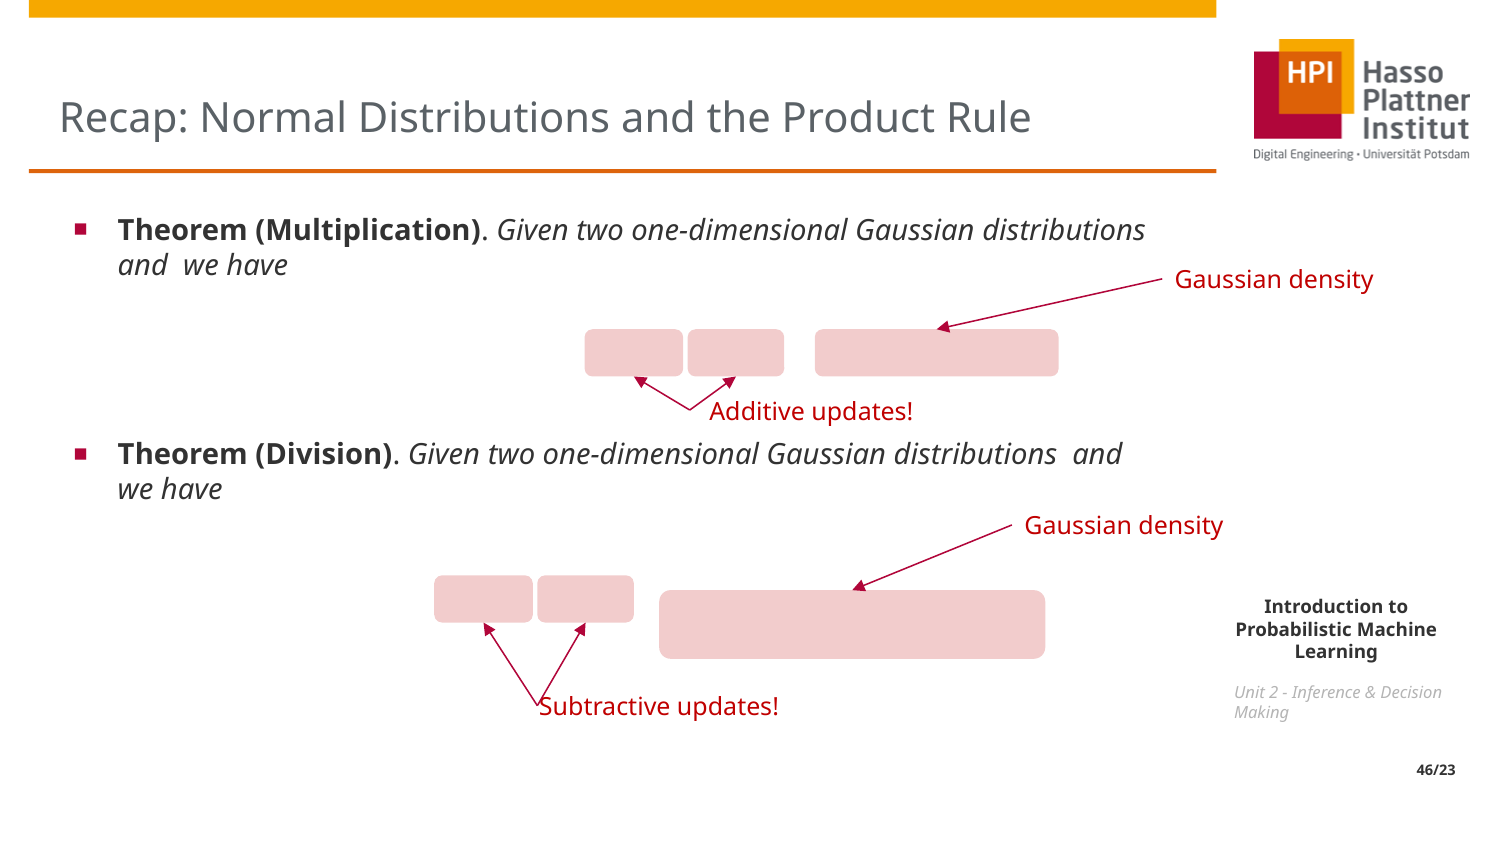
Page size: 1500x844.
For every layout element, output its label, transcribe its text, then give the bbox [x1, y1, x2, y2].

text_box [432, 573, 535, 625]
text_box [657, 587, 1048, 661]
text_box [633, 376, 687, 411]
picture [1254, 39, 1470, 161]
text_box [535, 573, 636, 625]
title Recap: Normal Distributions and the Product Rule [58, 17, 1187, 170]
text_box [582, 327, 685, 379]
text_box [537, 622, 586, 706]
text_box Gaussian density [1162, 261, 1387, 297]
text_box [689, 376, 737, 411]
text_box [812, 327, 1061, 379]
text_box Subtractive updates! [537, 687, 782, 724]
text_box Gaussian density [1011, 507, 1237, 543]
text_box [851, 524, 1013, 591]
text_box Additive updates! [689, 392, 934, 428]
text_box [685, 327, 787, 379]
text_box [936, 278, 1163, 330]
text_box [483, 622, 534, 706]
